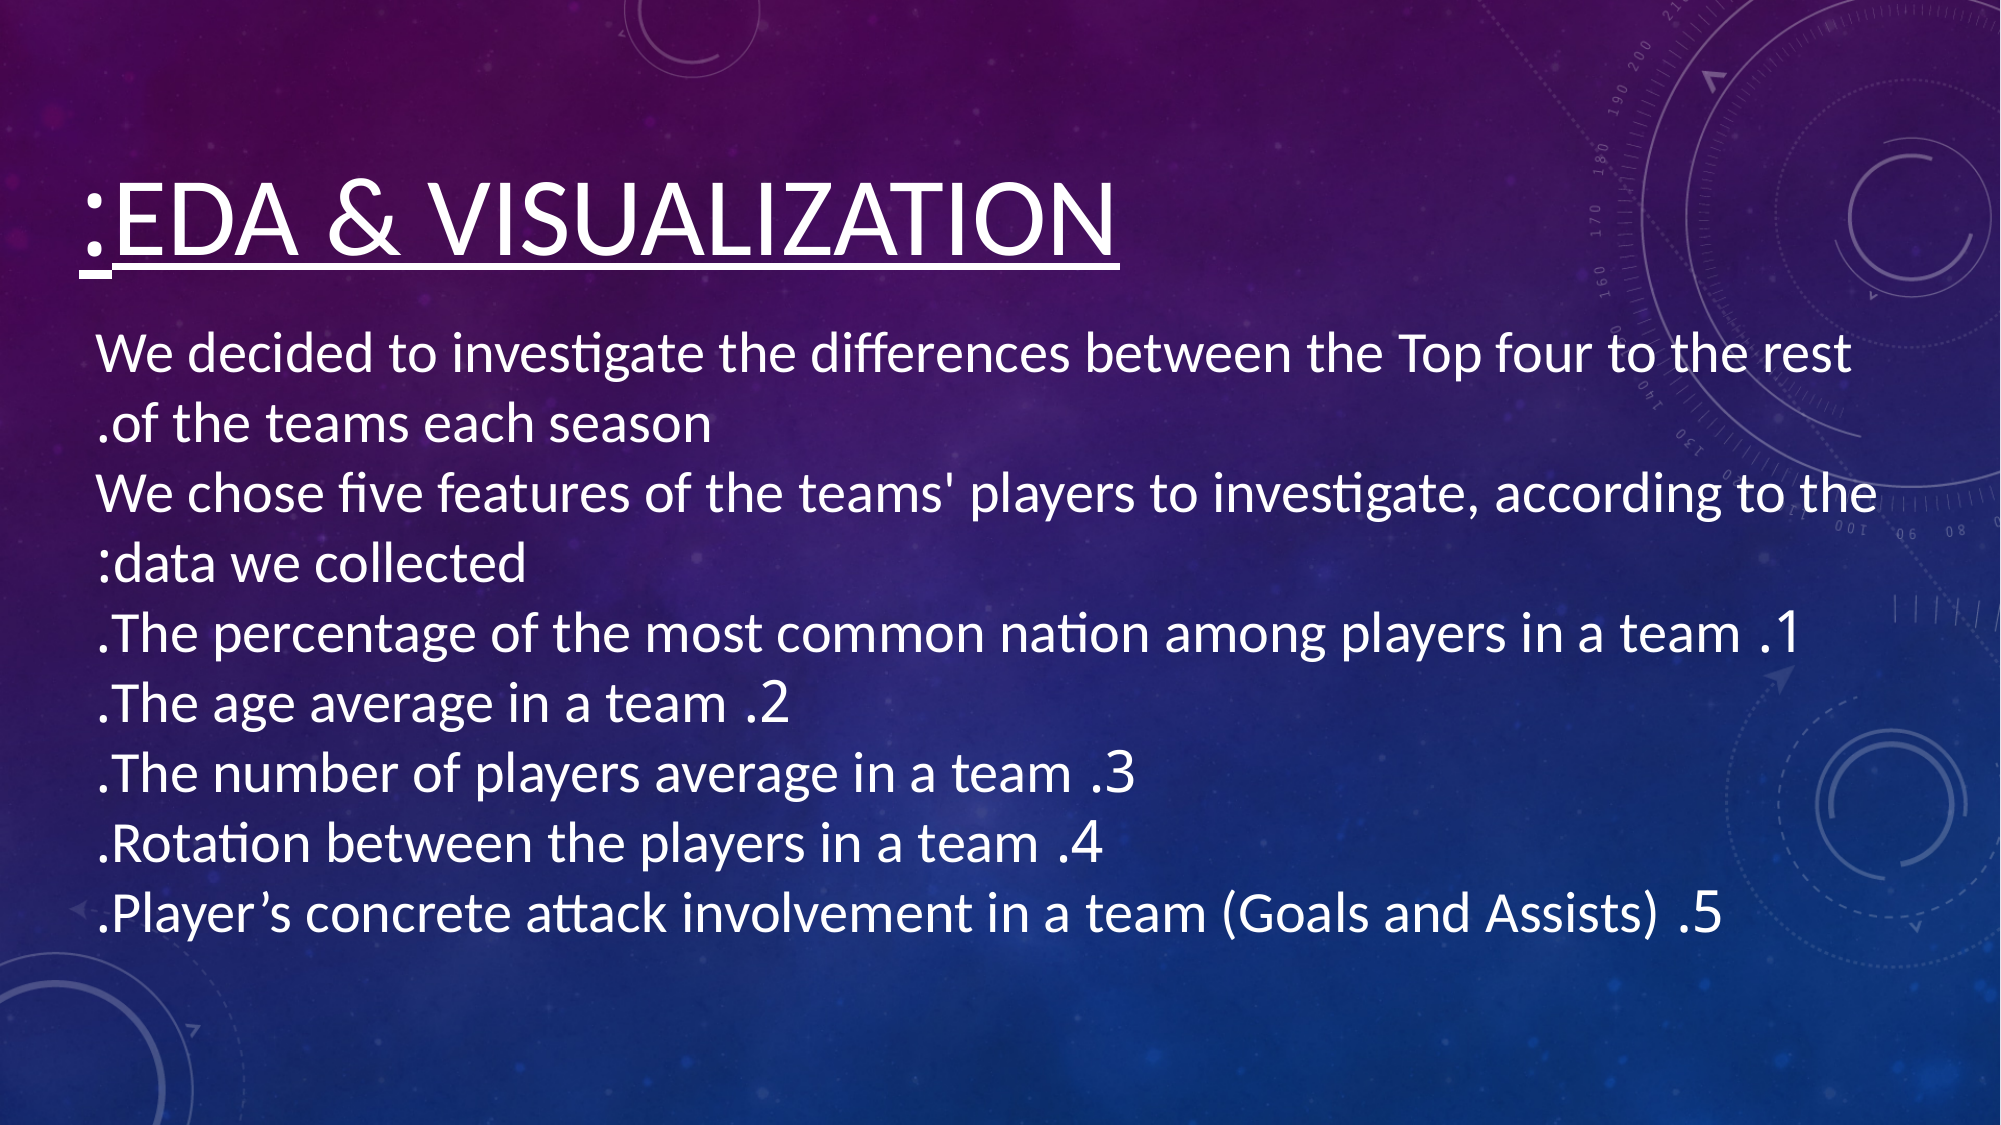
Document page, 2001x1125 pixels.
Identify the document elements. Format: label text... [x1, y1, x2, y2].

text_box We decided to investigate the differences between the Top four to the rest of the teams each season. We chose five features of the teams' players to investigate, according to the data we collected: 1. The percentage of the most common nation among players in a team. 2. The age average in a team. 3. The number of players average in a team. 4. Rotation between the players in a team. 5. Player’s concrete attack involvement in a team (Goals and Assists). [81, 306, 1919, 952]
picture [0, 0, 2001, 1125]
text_box EDA & VISUALIZATION: [64, 135, 1135, 286]
